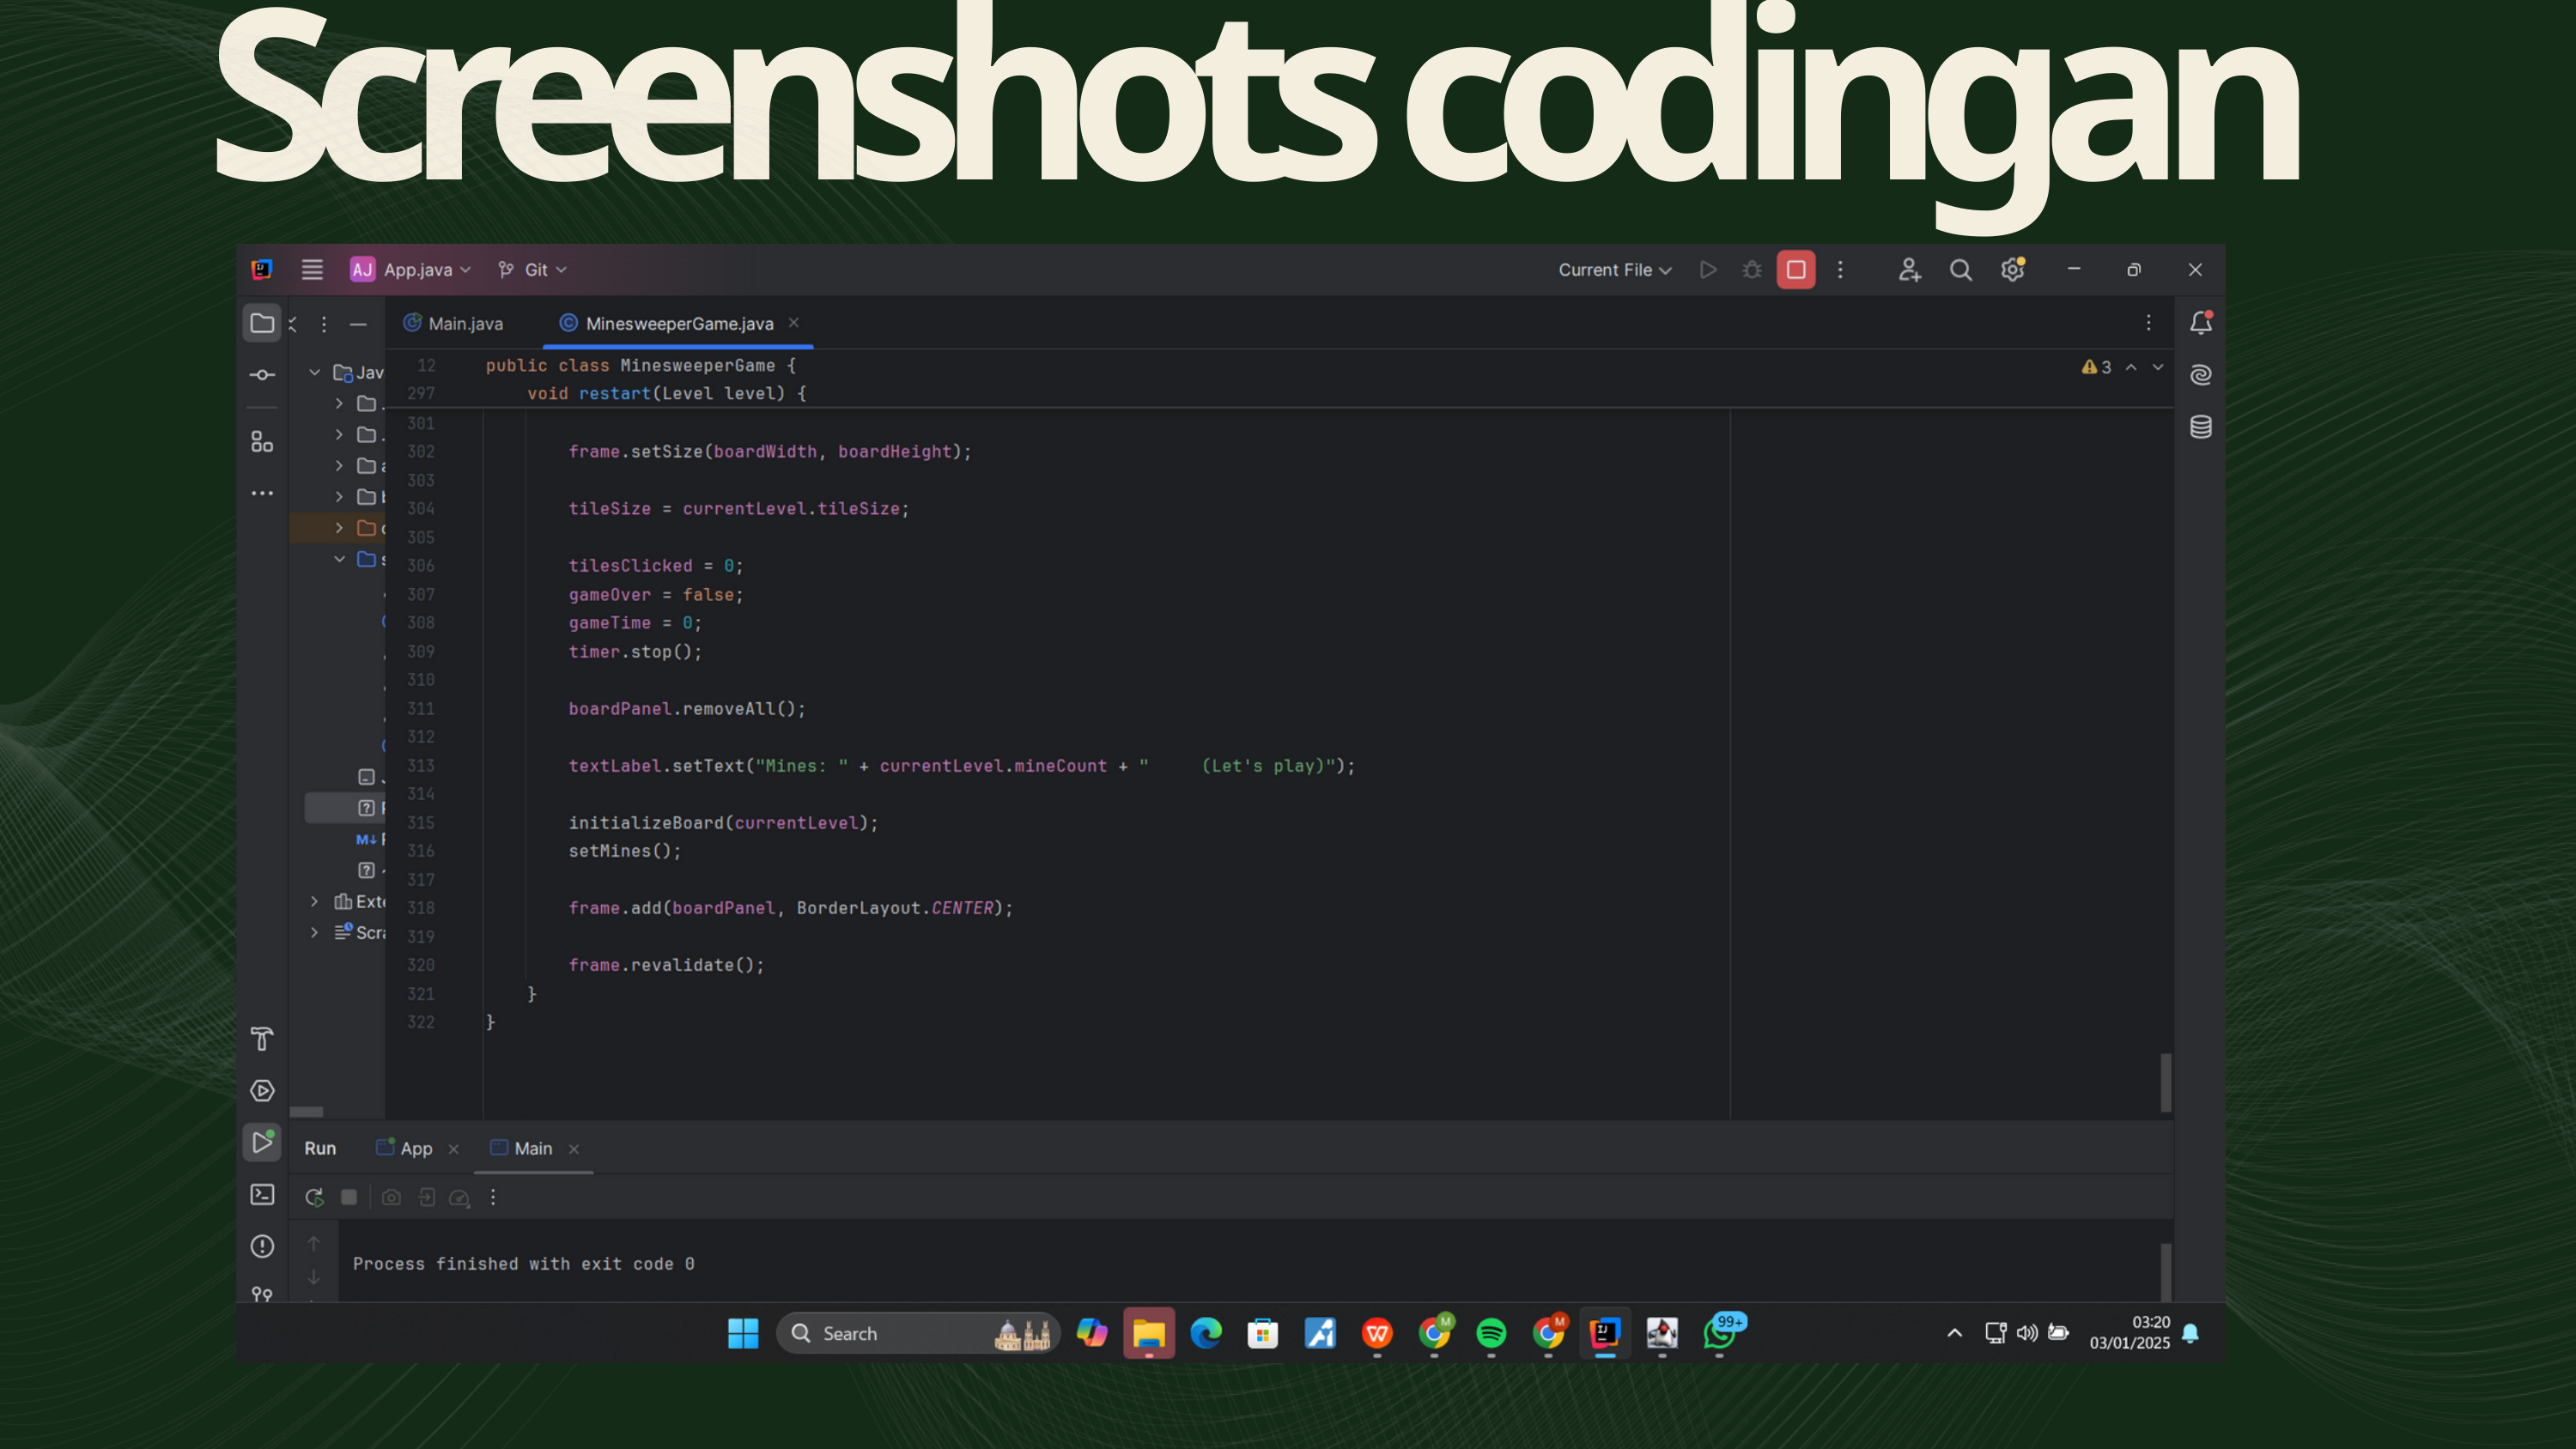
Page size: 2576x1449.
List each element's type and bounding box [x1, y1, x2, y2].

text_box [236, 244, 2226, 1363]
text_box [0, 1, 2576, 1449]
